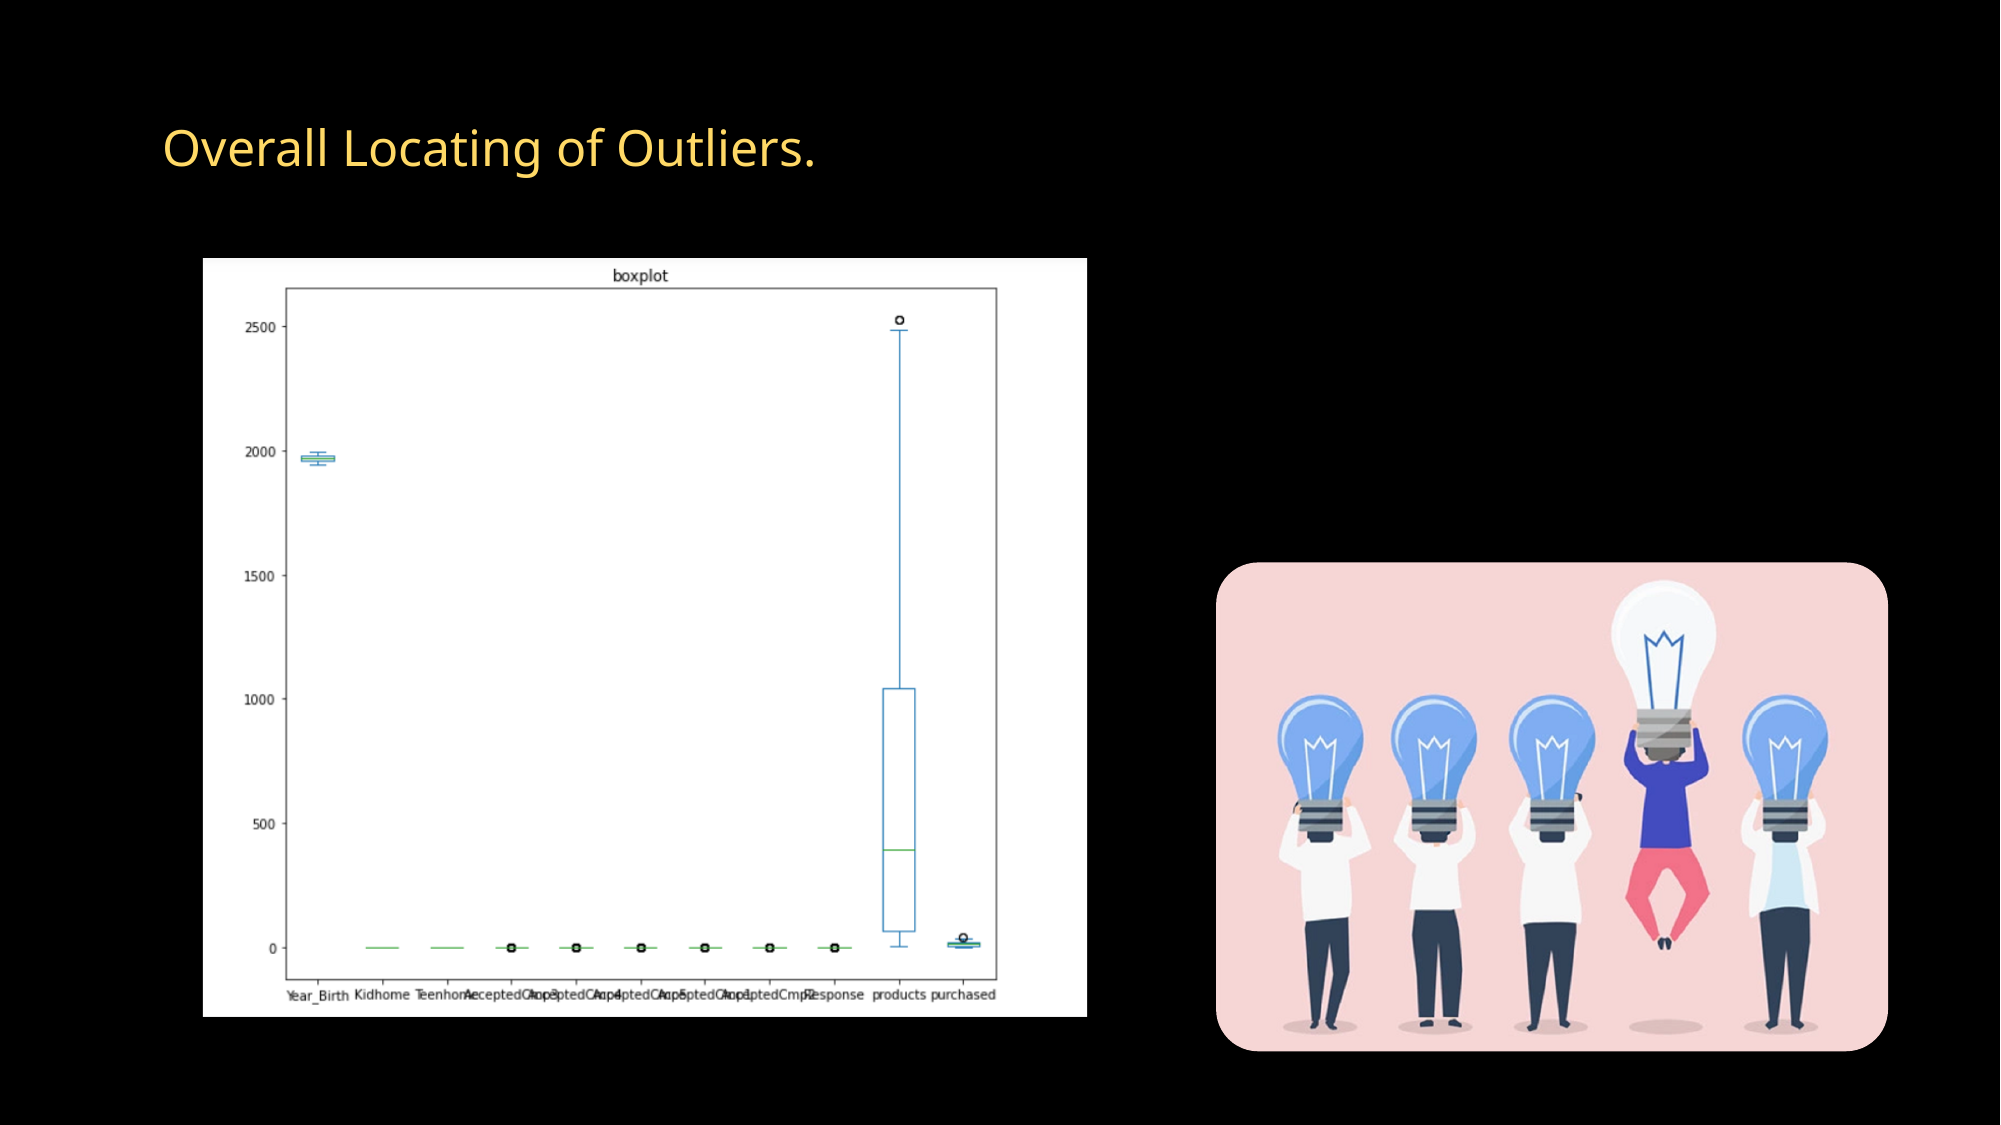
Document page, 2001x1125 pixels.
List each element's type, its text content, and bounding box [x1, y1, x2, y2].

picture [202, 258, 1088, 1017]
picture [1216, 562, 1889, 1052]
text_box Overall Locating of Outliers. [147, 108, 833, 229]
